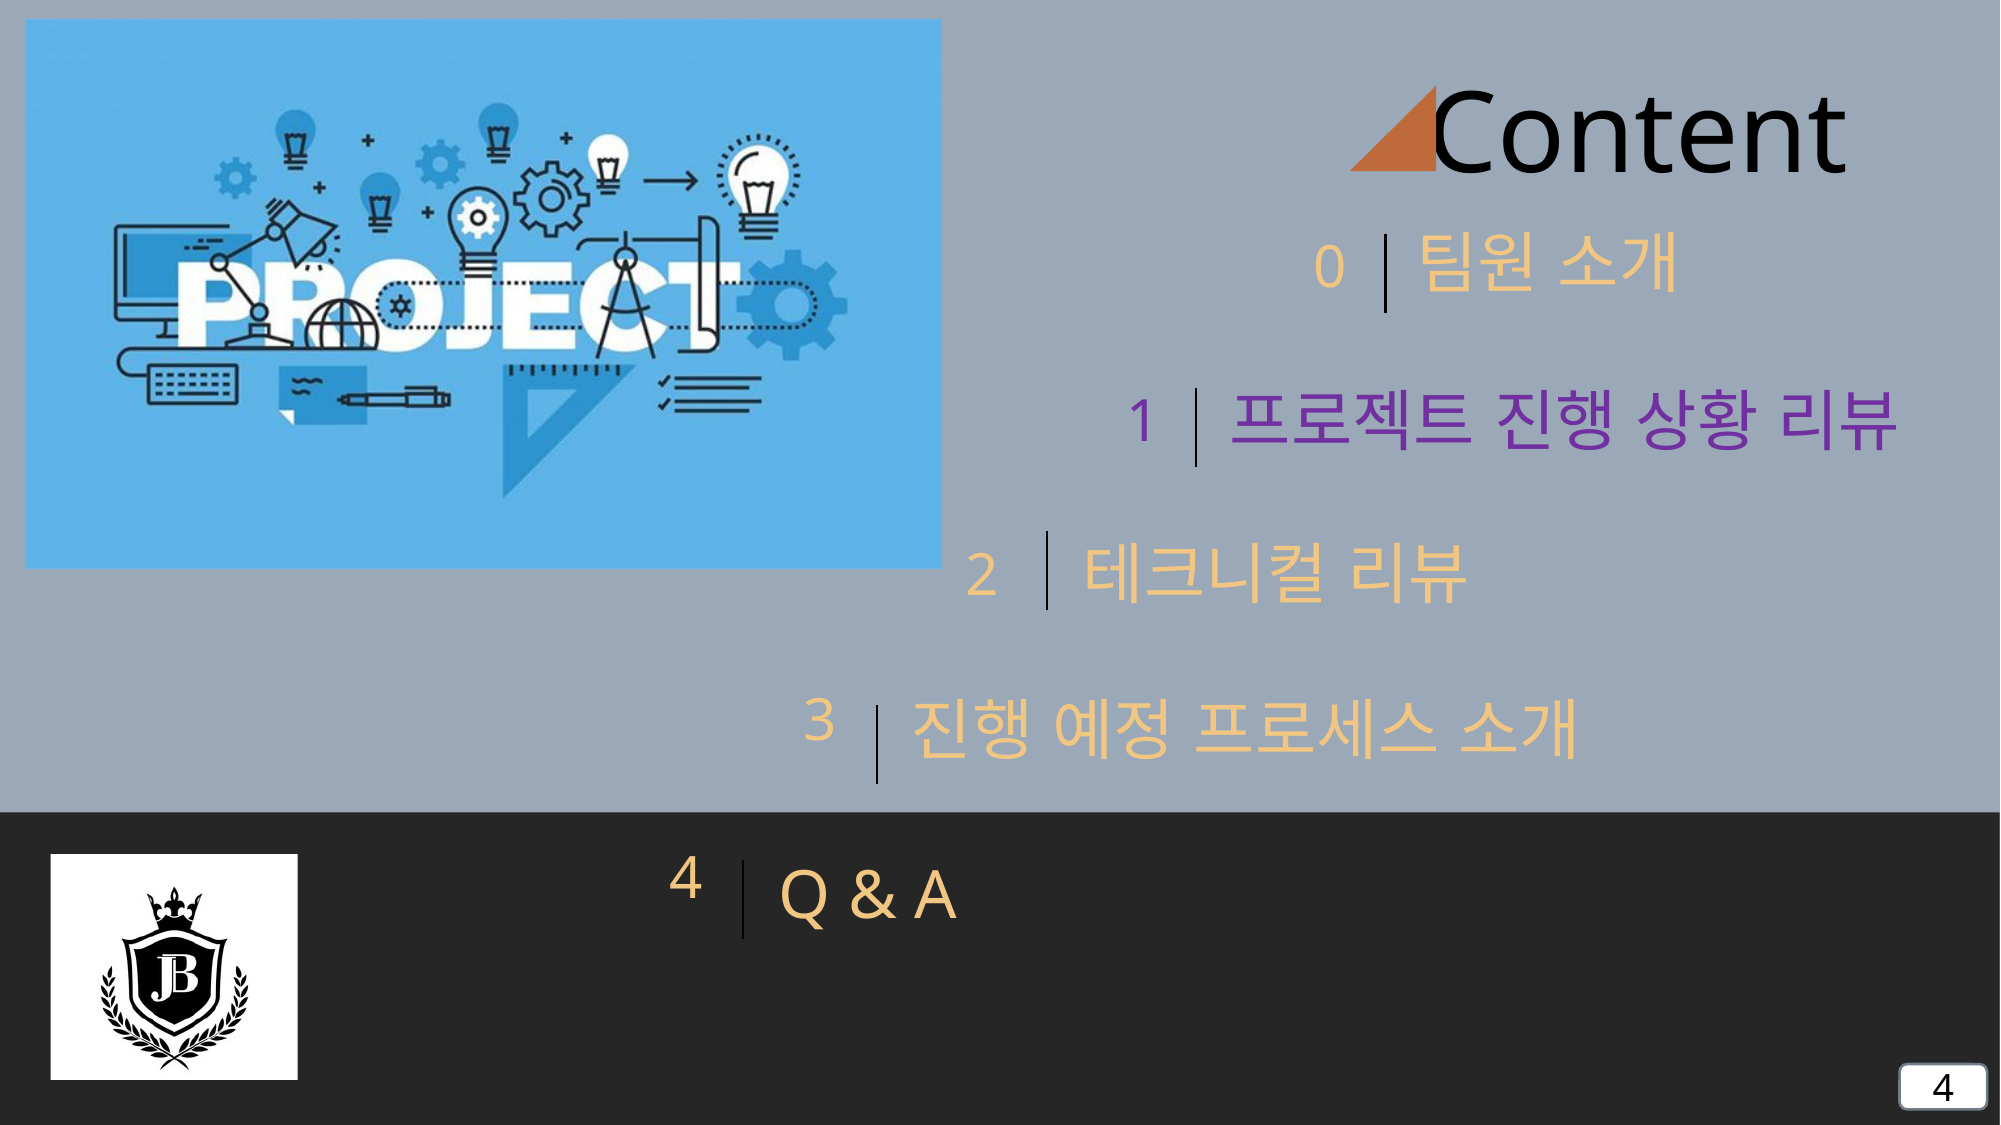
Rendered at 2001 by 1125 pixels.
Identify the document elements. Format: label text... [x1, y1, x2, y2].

text_box 팀원 소개 [1385, 223, 1990, 309]
text_box 0 [1294, 226, 1366, 302]
text_box 4 [623, 833, 749, 918]
text_box Content [1411, 52, 1864, 203]
text_box 진행 예정 프로세스 소개 [883, 690, 1917, 775]
text_box 테크니컬 리뷰 [1051, 533, 1656, 620]
text_box [0, 811, 2000, 1125]
text_box 2 [946, 531, 1018, 612]
text_box 4 [1898, 1062, 1989, 1111]
text_box Q & A [747, 854, 1539, 939]
picture [25, 19, 942, 570]
text_box 프로젝트 진행 상황 리뷰 [1198, 381, 2000, 467]
text_box [1348, 84, 1438, 173]
text_box 3 [757, 674, 883, 759]
text_box [0, 0, 2000, 811]
picture [50, 853, 298, 1081]
slide_number 4 [1568, 1058, 1992, 1118]
text_box 1 [1108, 380, 1179, 456]
